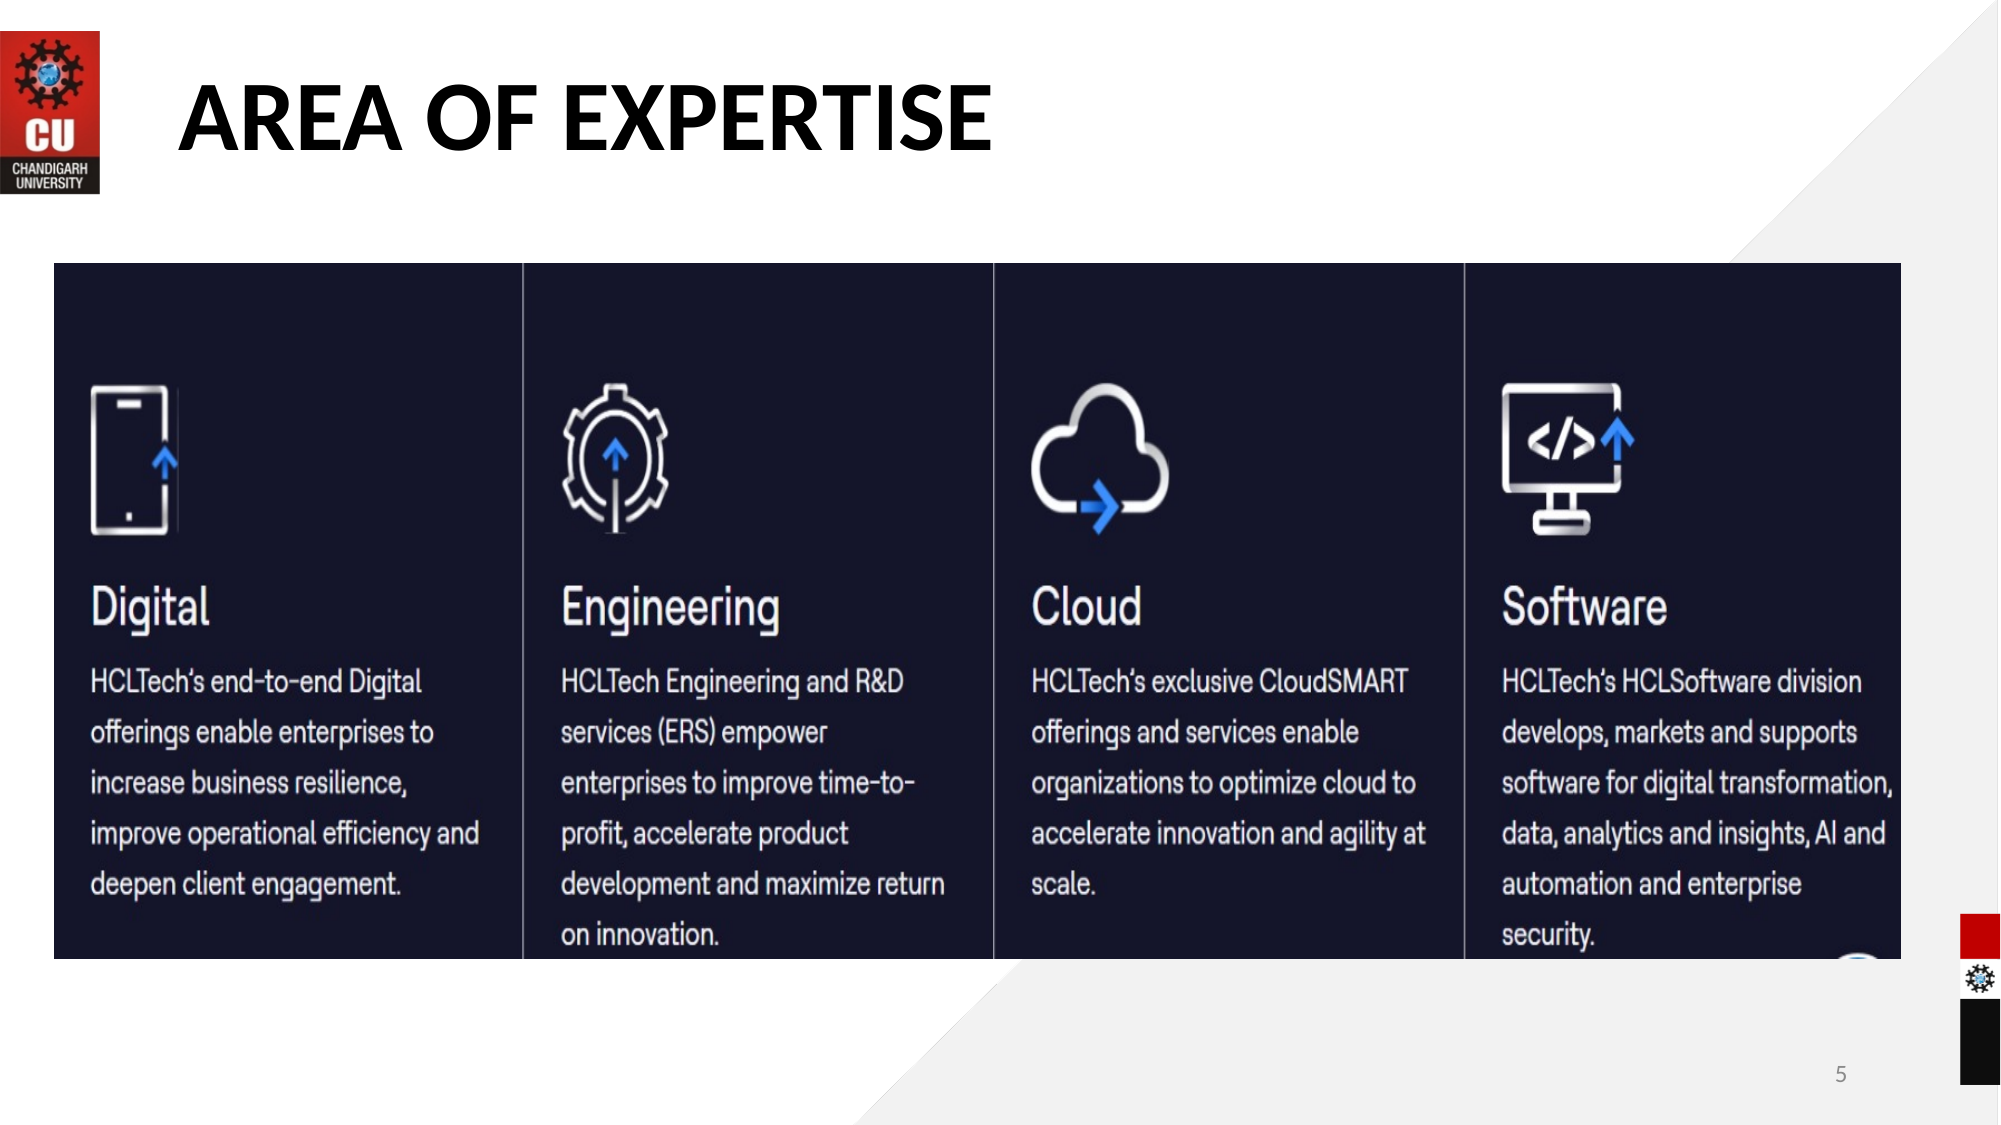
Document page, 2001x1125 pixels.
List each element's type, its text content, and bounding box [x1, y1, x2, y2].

slide_number 5 [1412, 1042, 1863, 1103]
text_box AREA OF EXPERTISE [163, 43, 1157, 178]
picture [0, 0, 2001, 1125]
